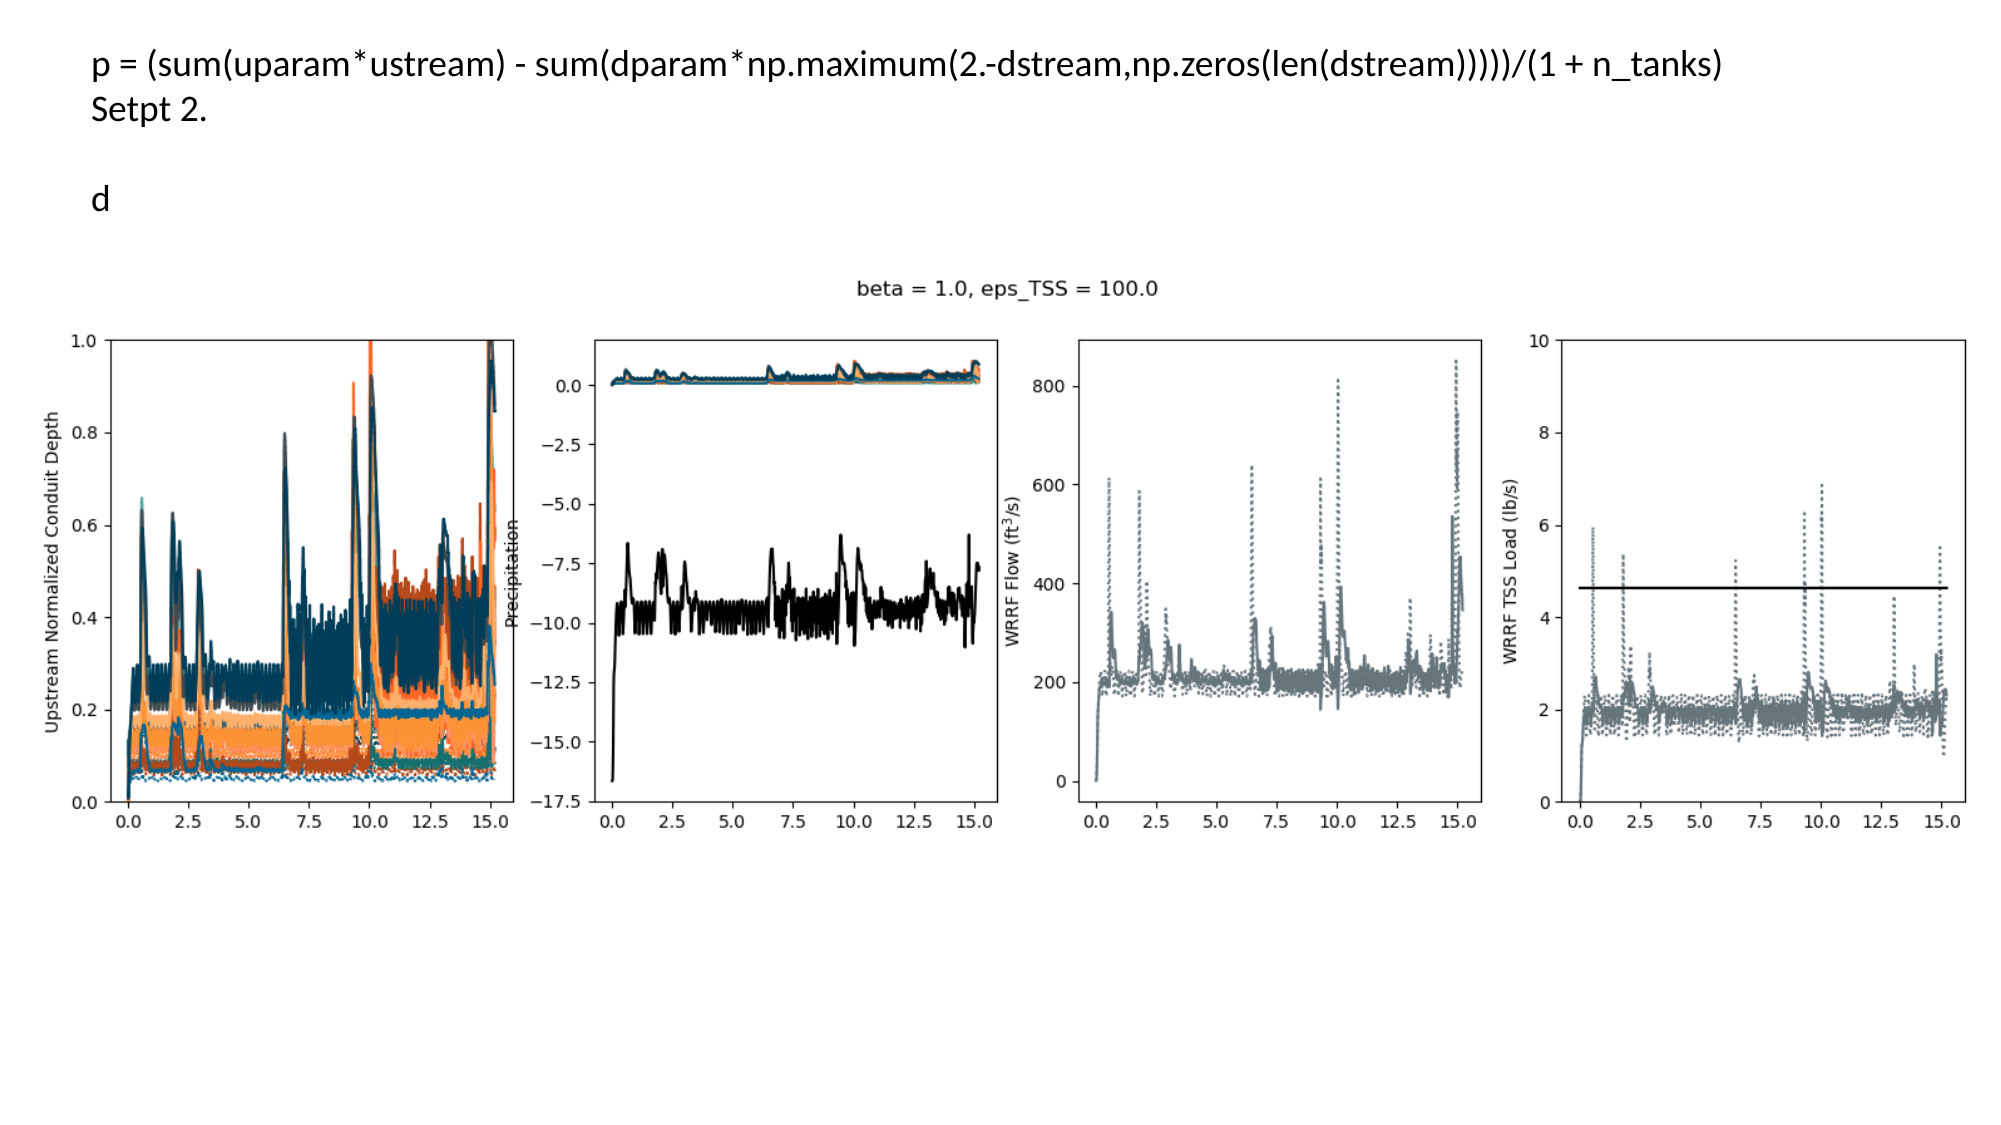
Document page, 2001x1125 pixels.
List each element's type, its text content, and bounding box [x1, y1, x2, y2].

text_box p = (sum(uparam*ustream) - sum(dparam*np.maximum(2.-dstream,np.zeros(len(dstream)))))/(1 + n_tanks) Setpt 2. d [76, 31, 1878, 226]
picture [24, 272, 1975, 853]
